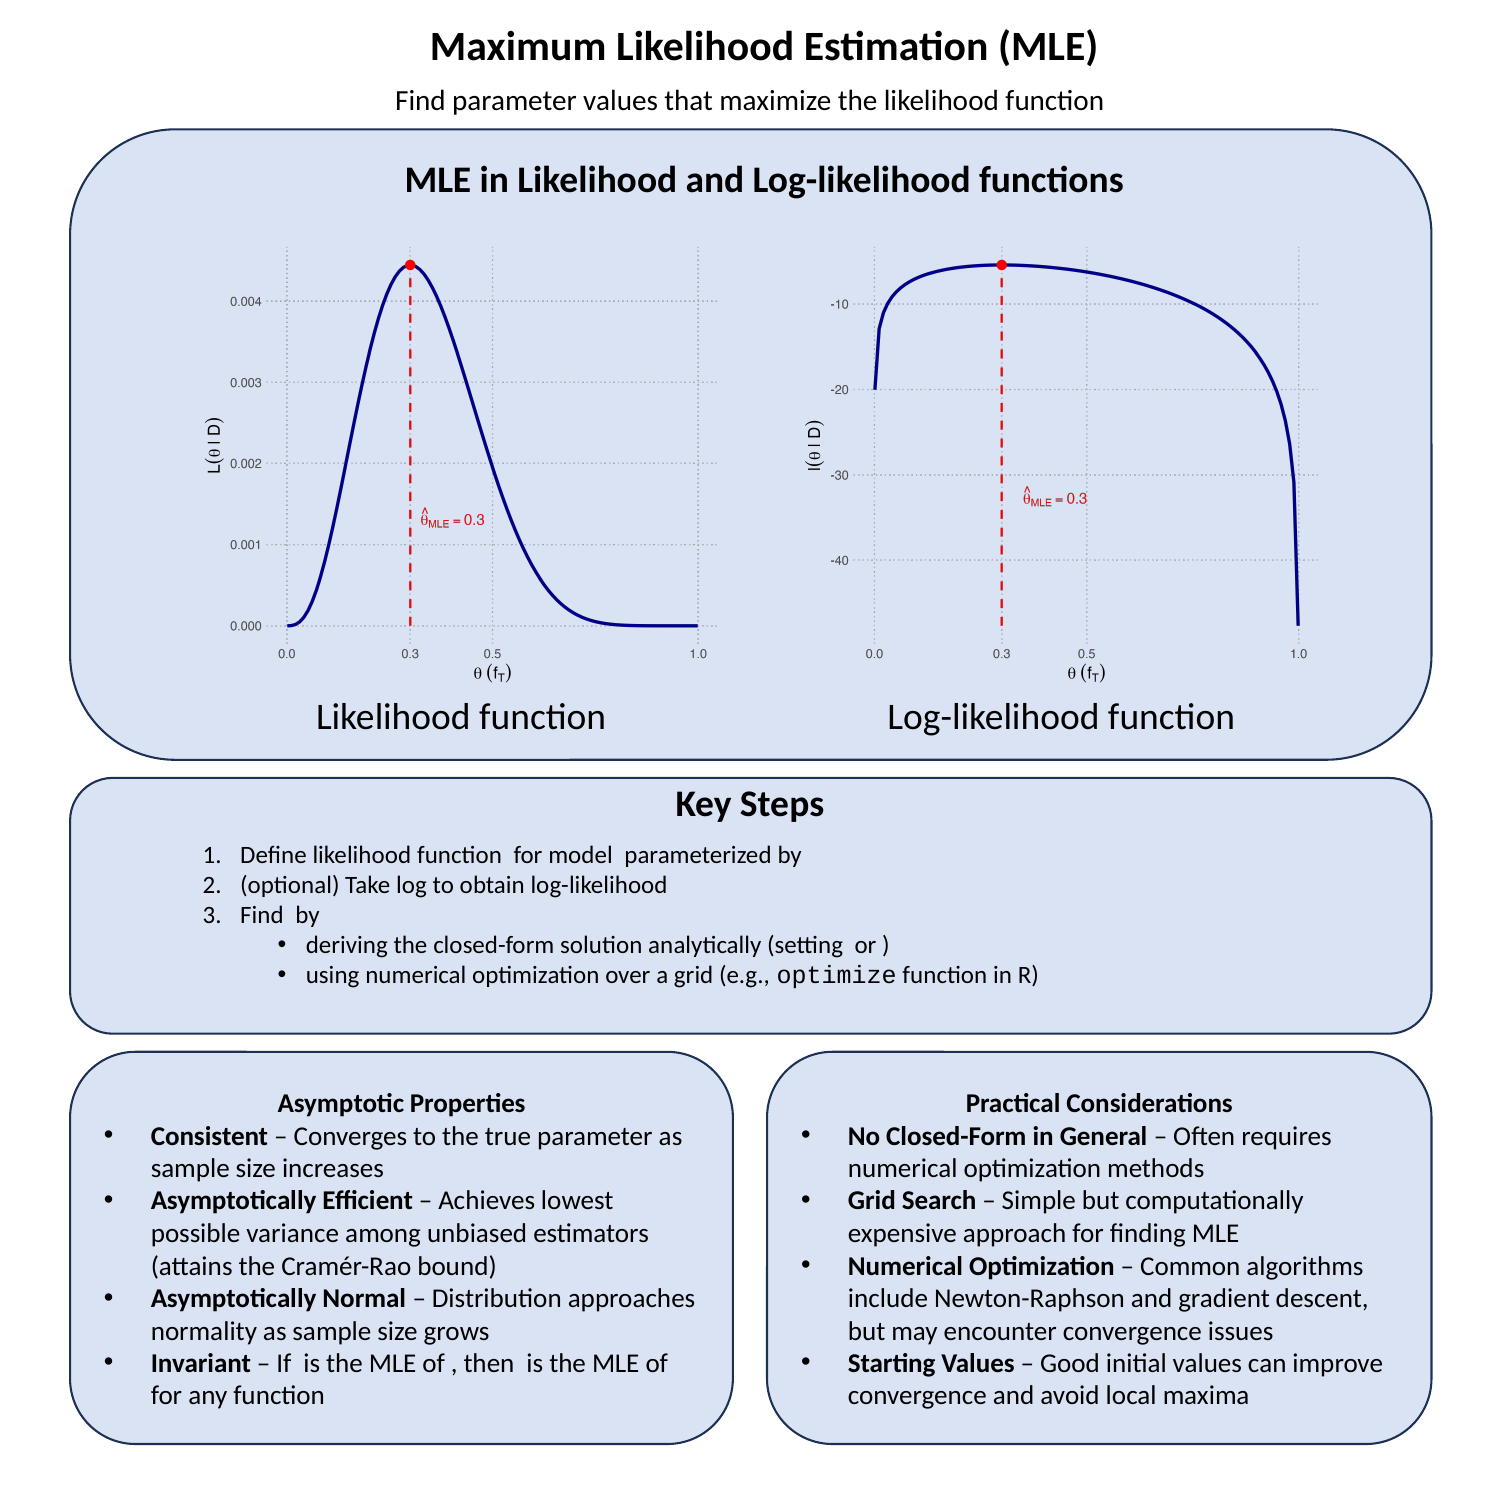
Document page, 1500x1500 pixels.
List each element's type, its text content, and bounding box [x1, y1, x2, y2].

text_box Find parameter values that maximize the likelihood function [94, 73, 1406, 124]
picture [199, 241, 724, 692]
text_box Likelihood function [301, 692, 622, 745]
text_box Practical Considerations No Closed-Form in General – Often requires numerical optimization methods Grid Search – Simple but computationally expensive approach for finding MLE Numerical Optimization – Common algorithms include Newton-Raphson and gradient descent, but may encounter convergence issues Starting Values – Good initial values can improve convergence and avoid local maxima [765, 1050, 1433, 1446]
picture [799, 241, 1325, 692]
text_box [69, 776, 1433, 1035]
text_box Maximum Likelihood Estimation (MLE) [397, 11, 1132, 73]
text_box MLE in Likelihood and Log-likelihood functions [356, 147, 1174, 208]
text_box Log-likelihood function [872, 692, 1251, 745]
text_box Key Steps [382, 772, 1118, 832]
text_box [69, 128, 1433, 761]
